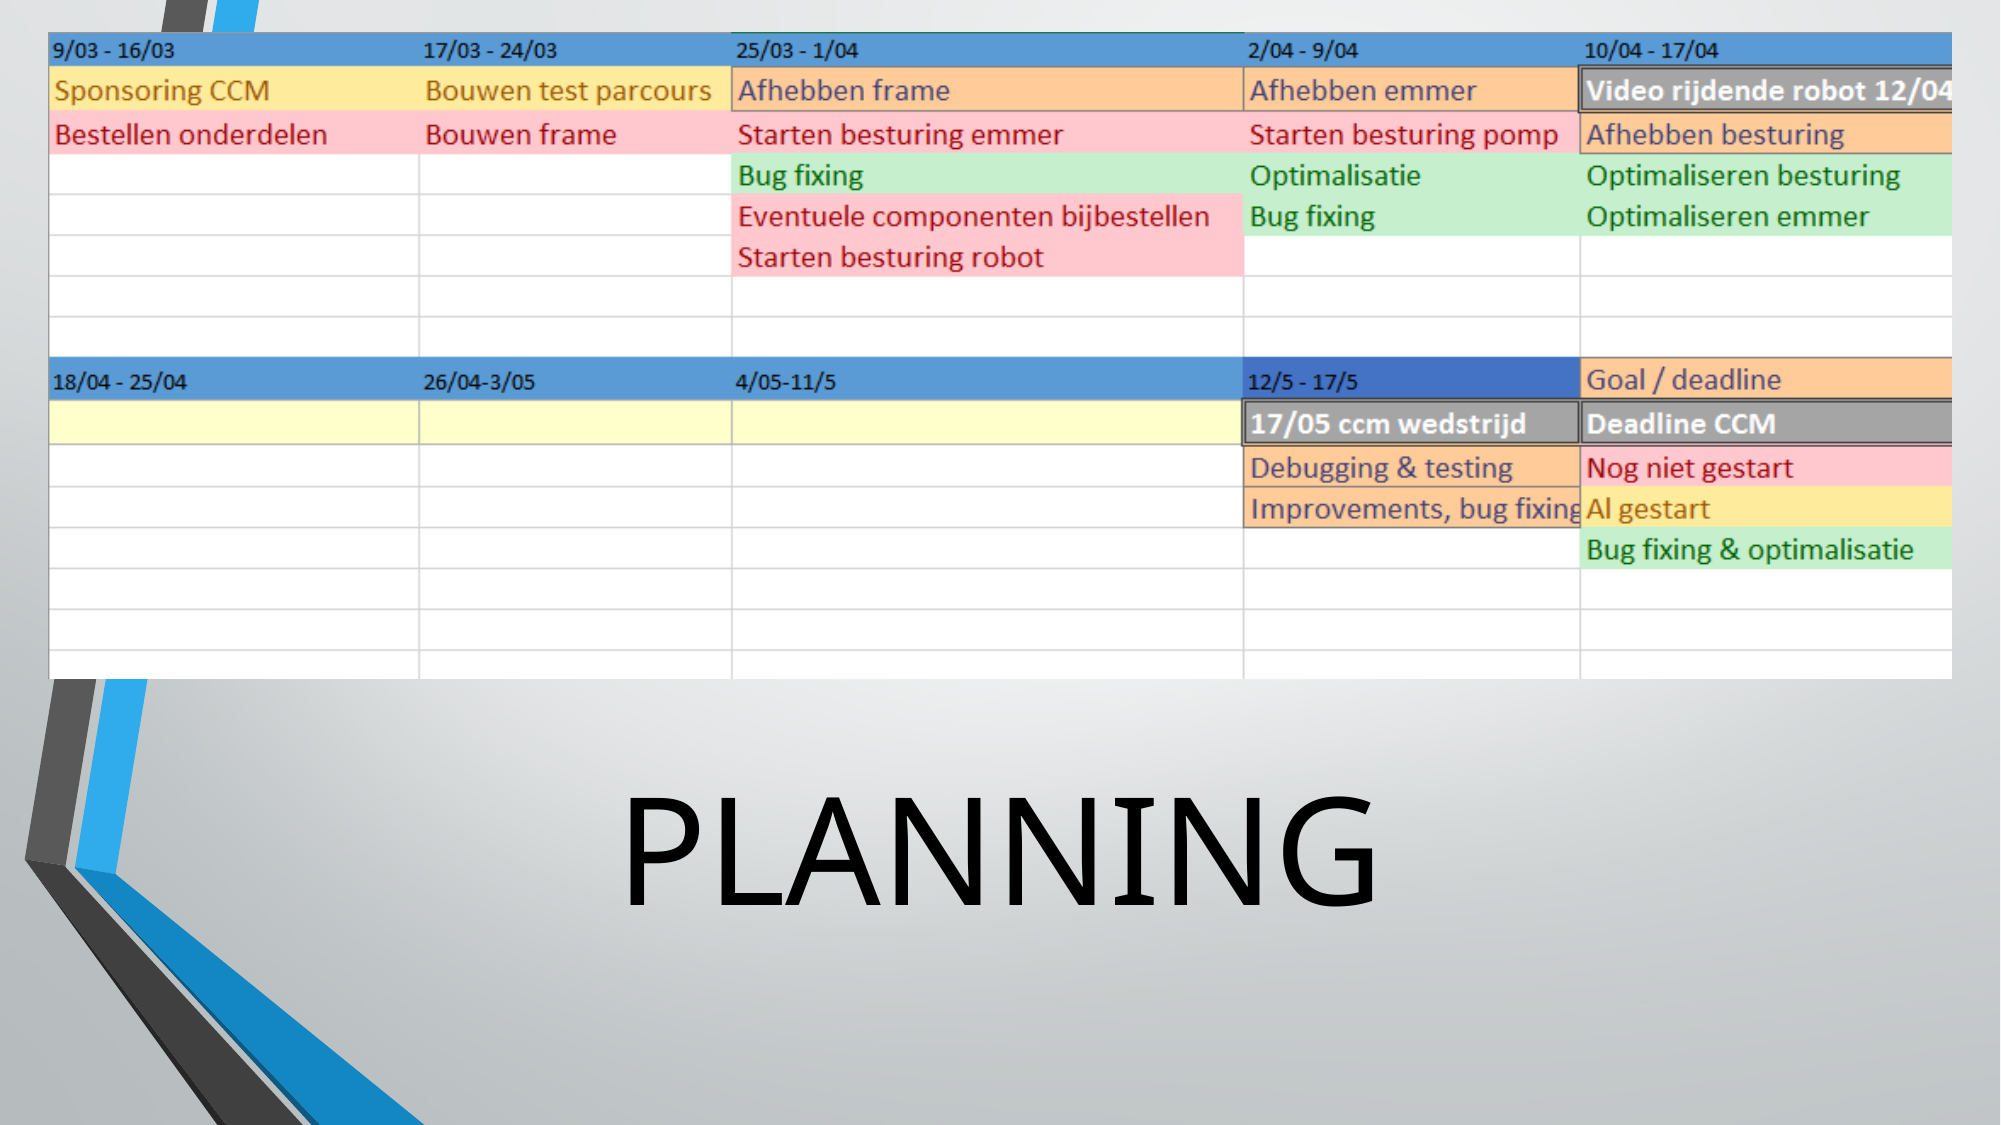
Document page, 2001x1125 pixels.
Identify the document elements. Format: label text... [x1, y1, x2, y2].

picture [47, 31, 1952, 680]
title Planning [108, 739, 1892, 943]
